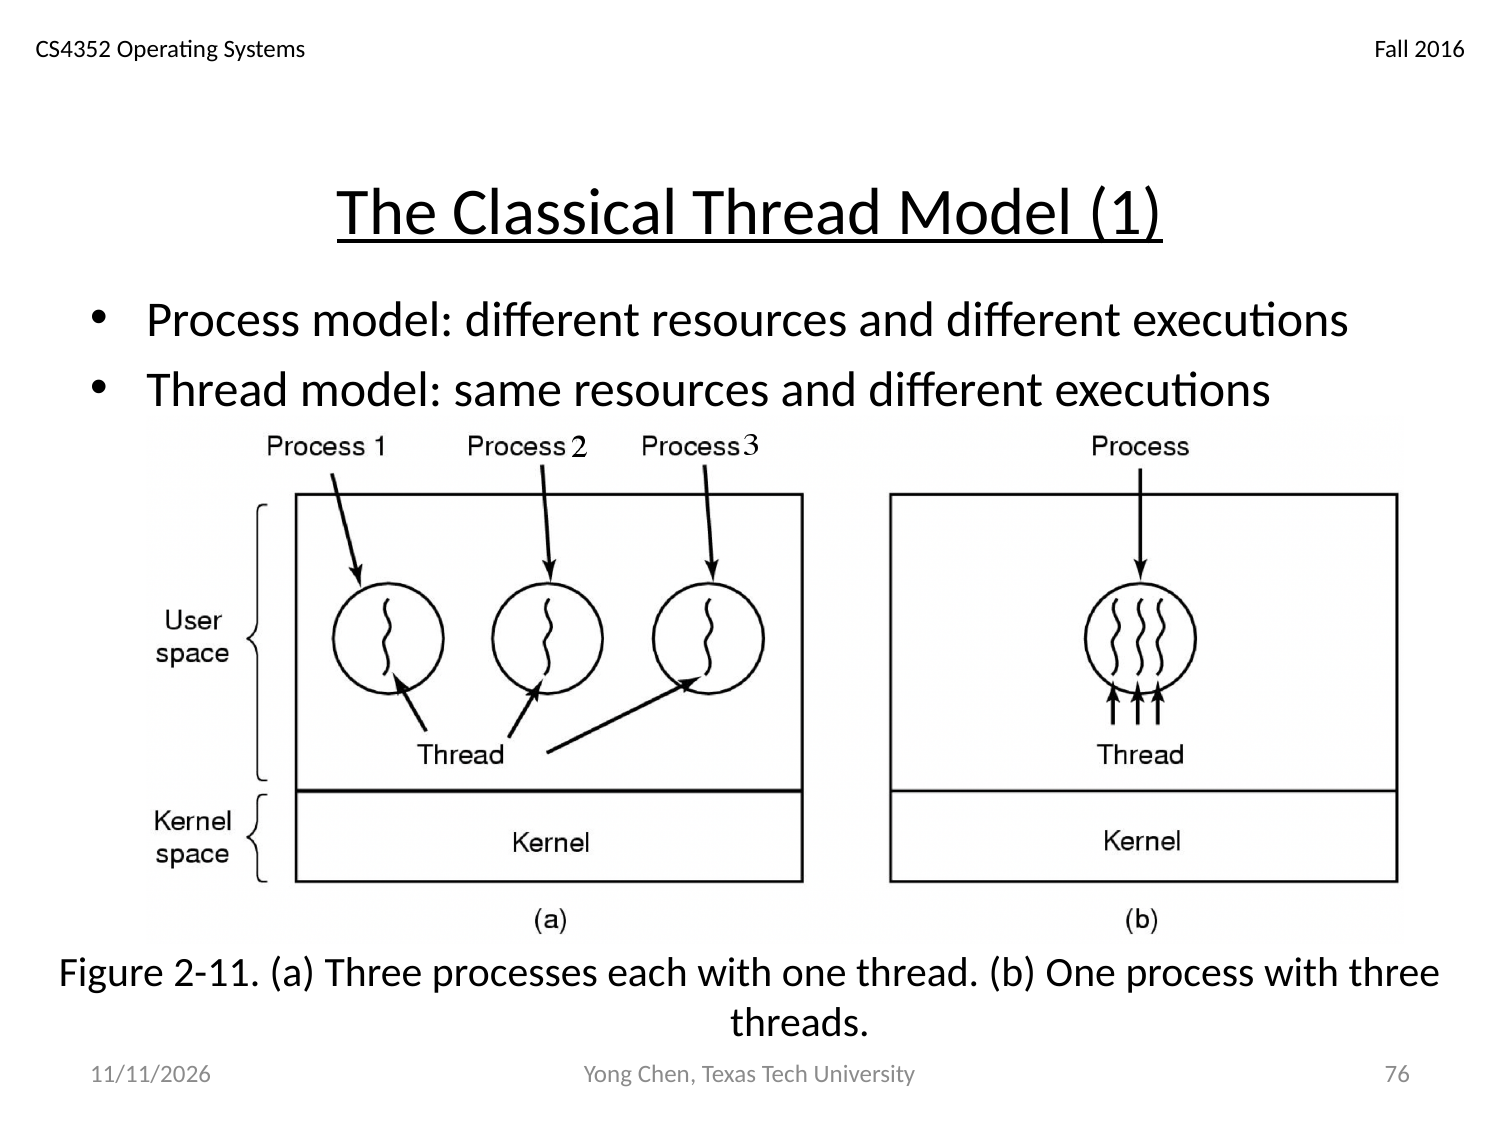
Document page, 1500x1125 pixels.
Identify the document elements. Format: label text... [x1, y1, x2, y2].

footer Yong Chen, Texas Tech University [512, 1075, 988, 1103]
text_box Figure 2-11. (a) Three processes each with one thread. (b) One process with three threads. [0, 937, 1500, 1075]
list Process model: different resources and different executions Thread model: same resources and different executions [75, 279, 1425, 937]
picture [146, 415, 1404, 944]
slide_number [75, 1075, 425, 1103]
title The Classical Thread Model (1) [75, 160, 1425, 263]
slide_number 76 [1074, 1075, 1425, 1103]
